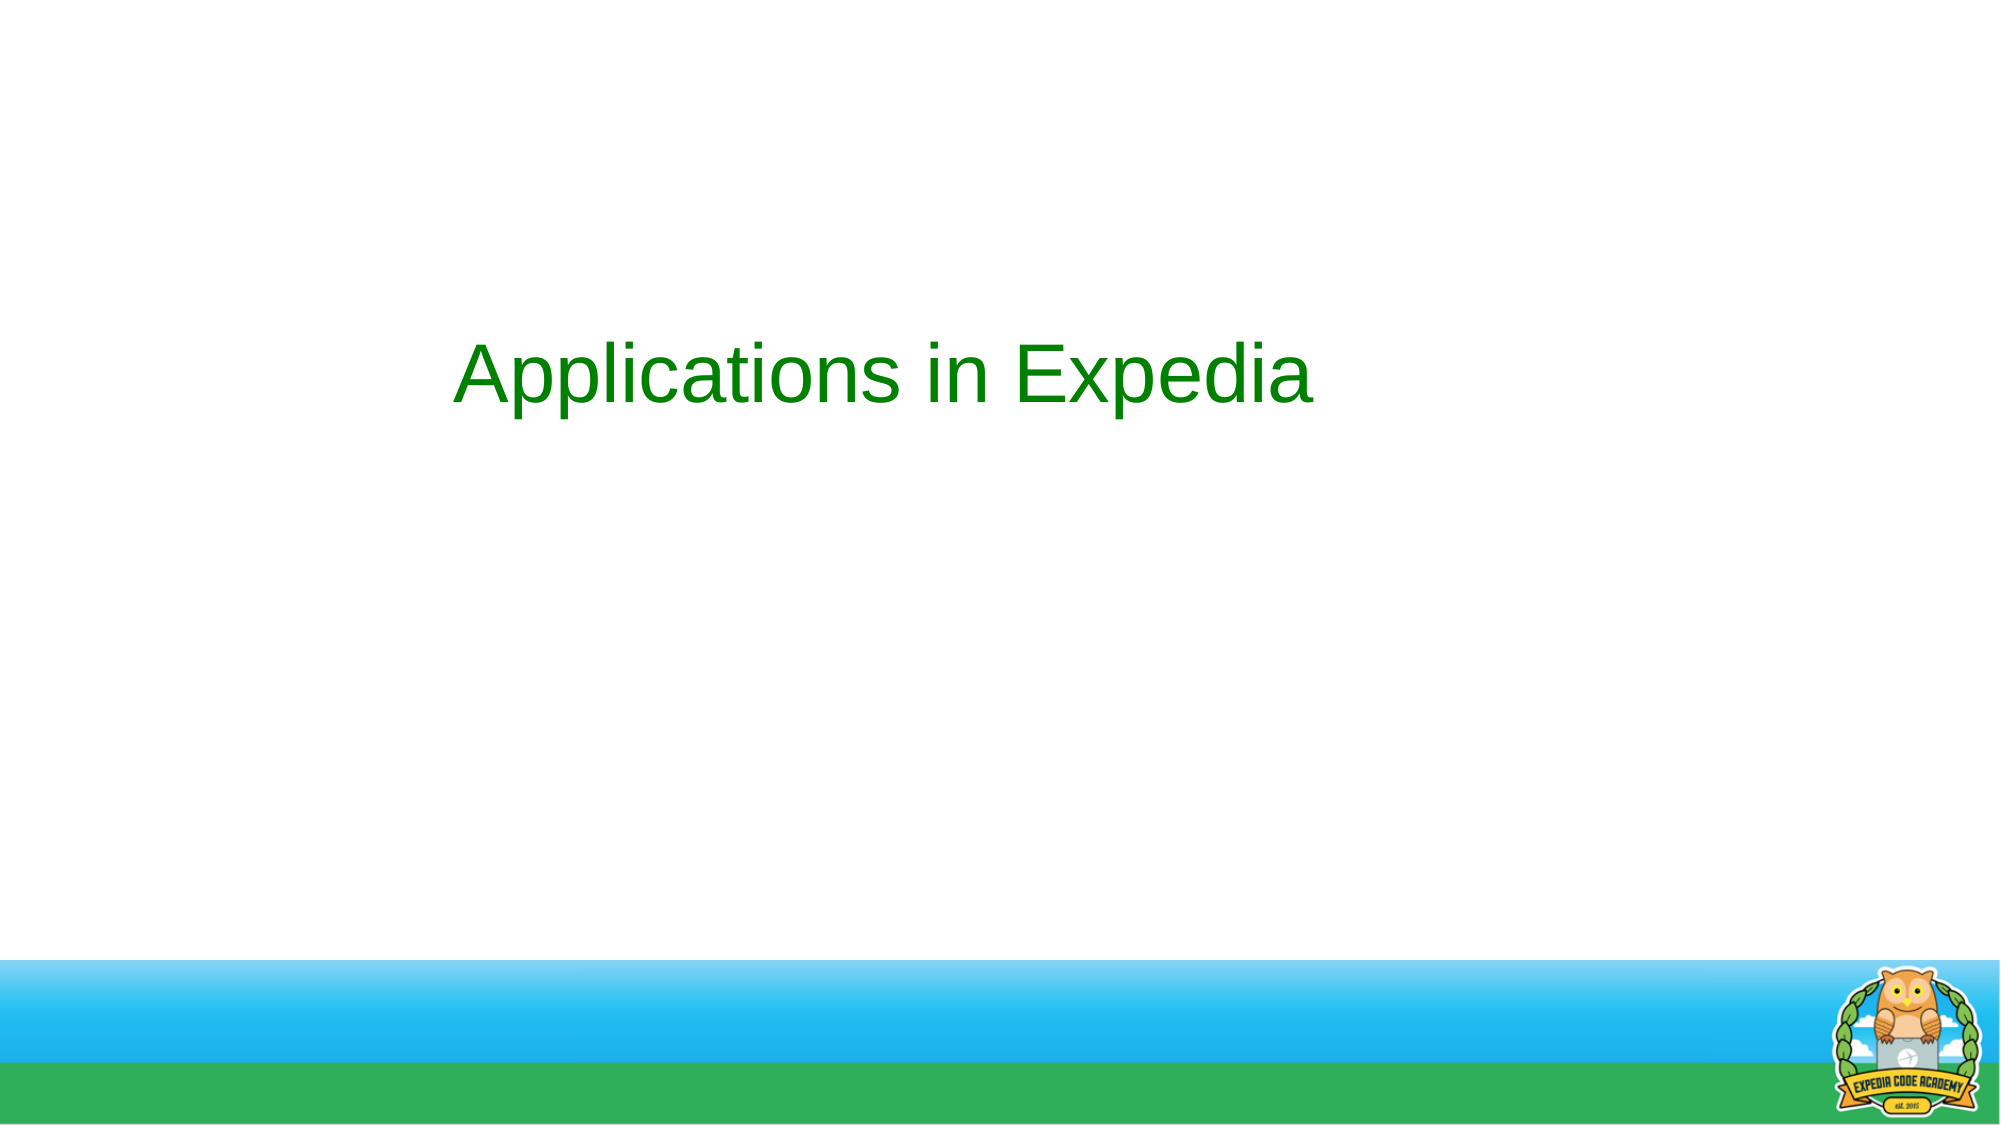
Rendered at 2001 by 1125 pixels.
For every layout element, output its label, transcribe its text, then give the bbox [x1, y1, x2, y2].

picture [0, 960, 2000, 1125]
title Applications in Expedia [273, 298, 1496, 454]
